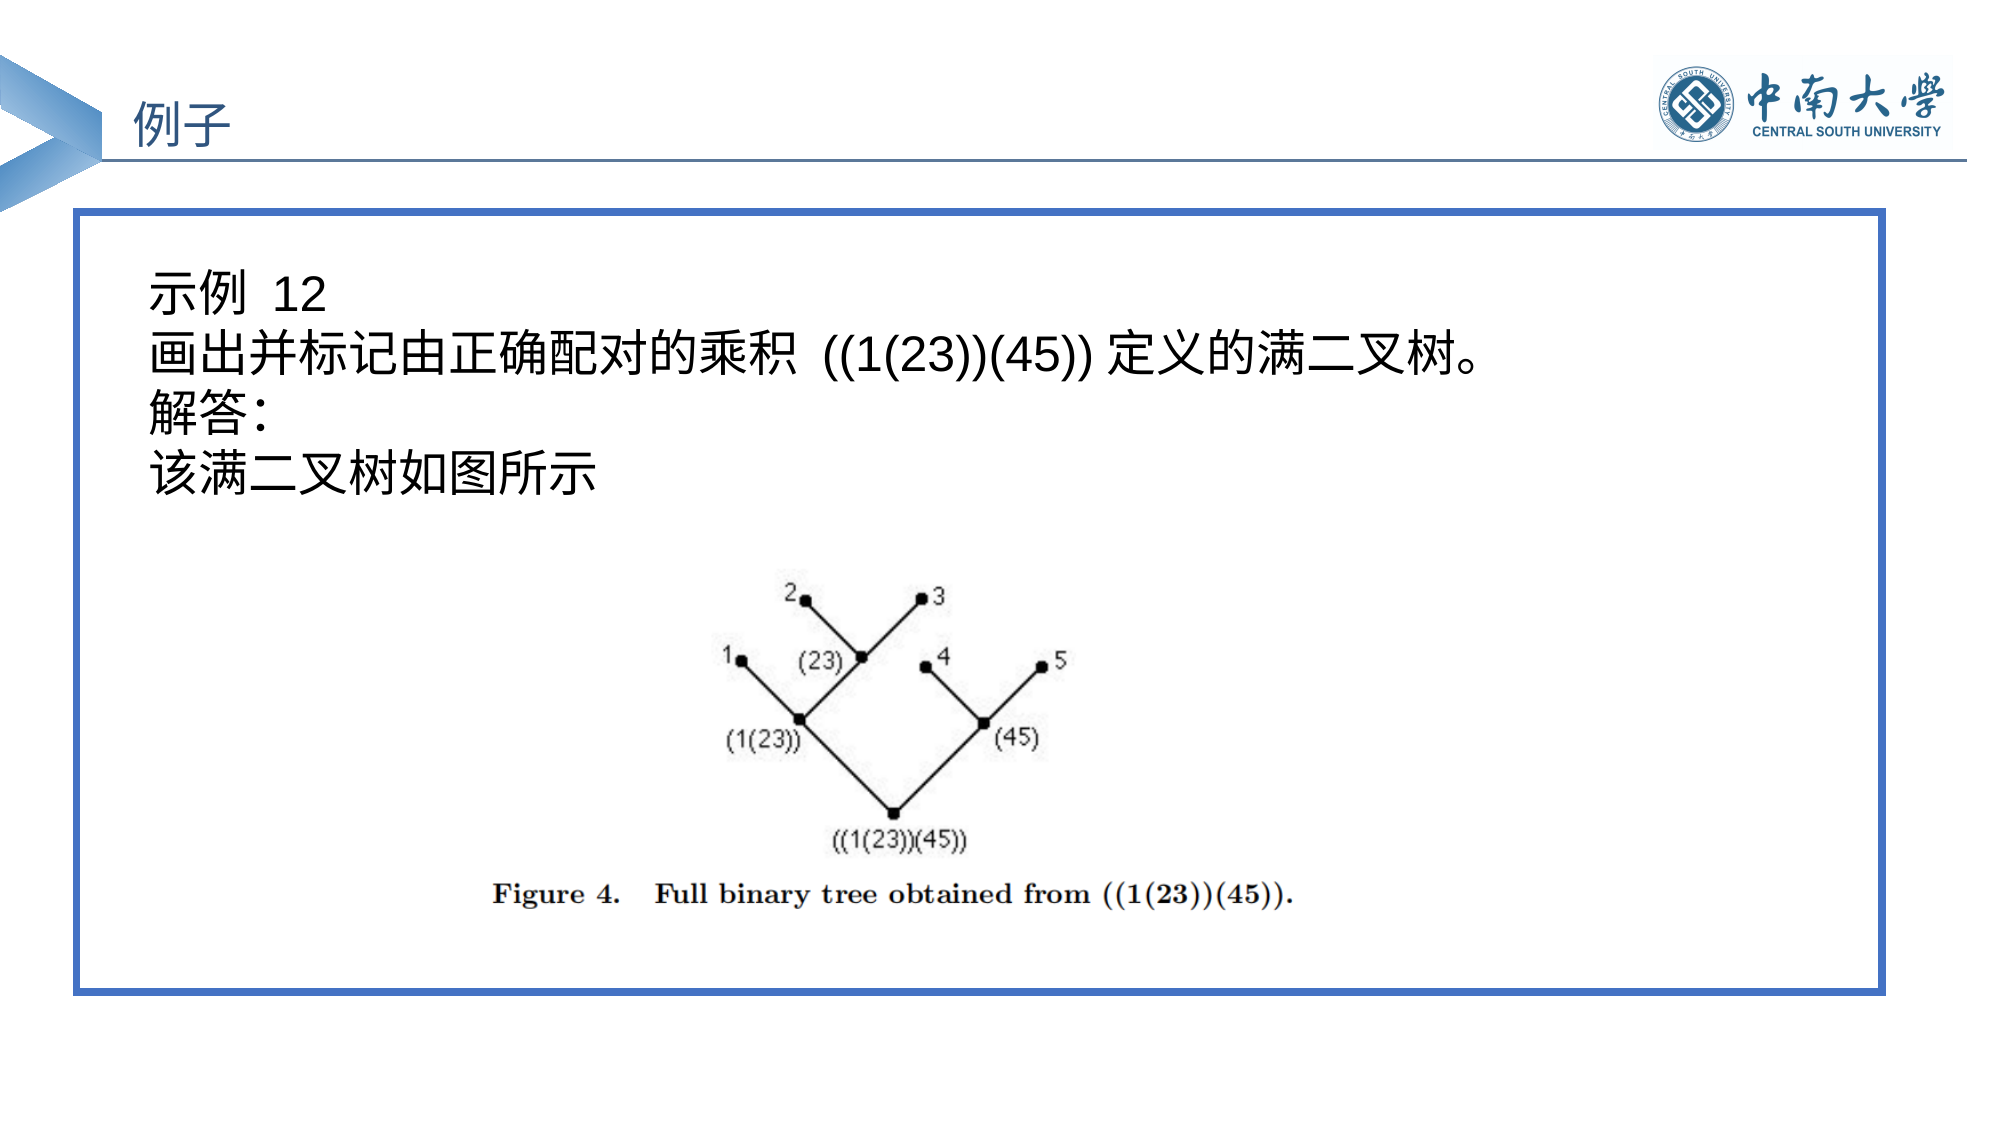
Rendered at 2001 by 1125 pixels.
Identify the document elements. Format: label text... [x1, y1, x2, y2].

picture [450, 562, 1316, 934]
text_box [76, 211, 1883, 993]
picture [1653, 55, 1953, 150]
text_box 示例 12 画出并标记由正确配对的乘积 ((1(23))(45))定义的满二叉树。 解答： 该满二叉树如图所示 [133, 253, 1838, 949]
text_box 例子 [118, 85, 1118, 160]
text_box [0, 55, 102, 212]
